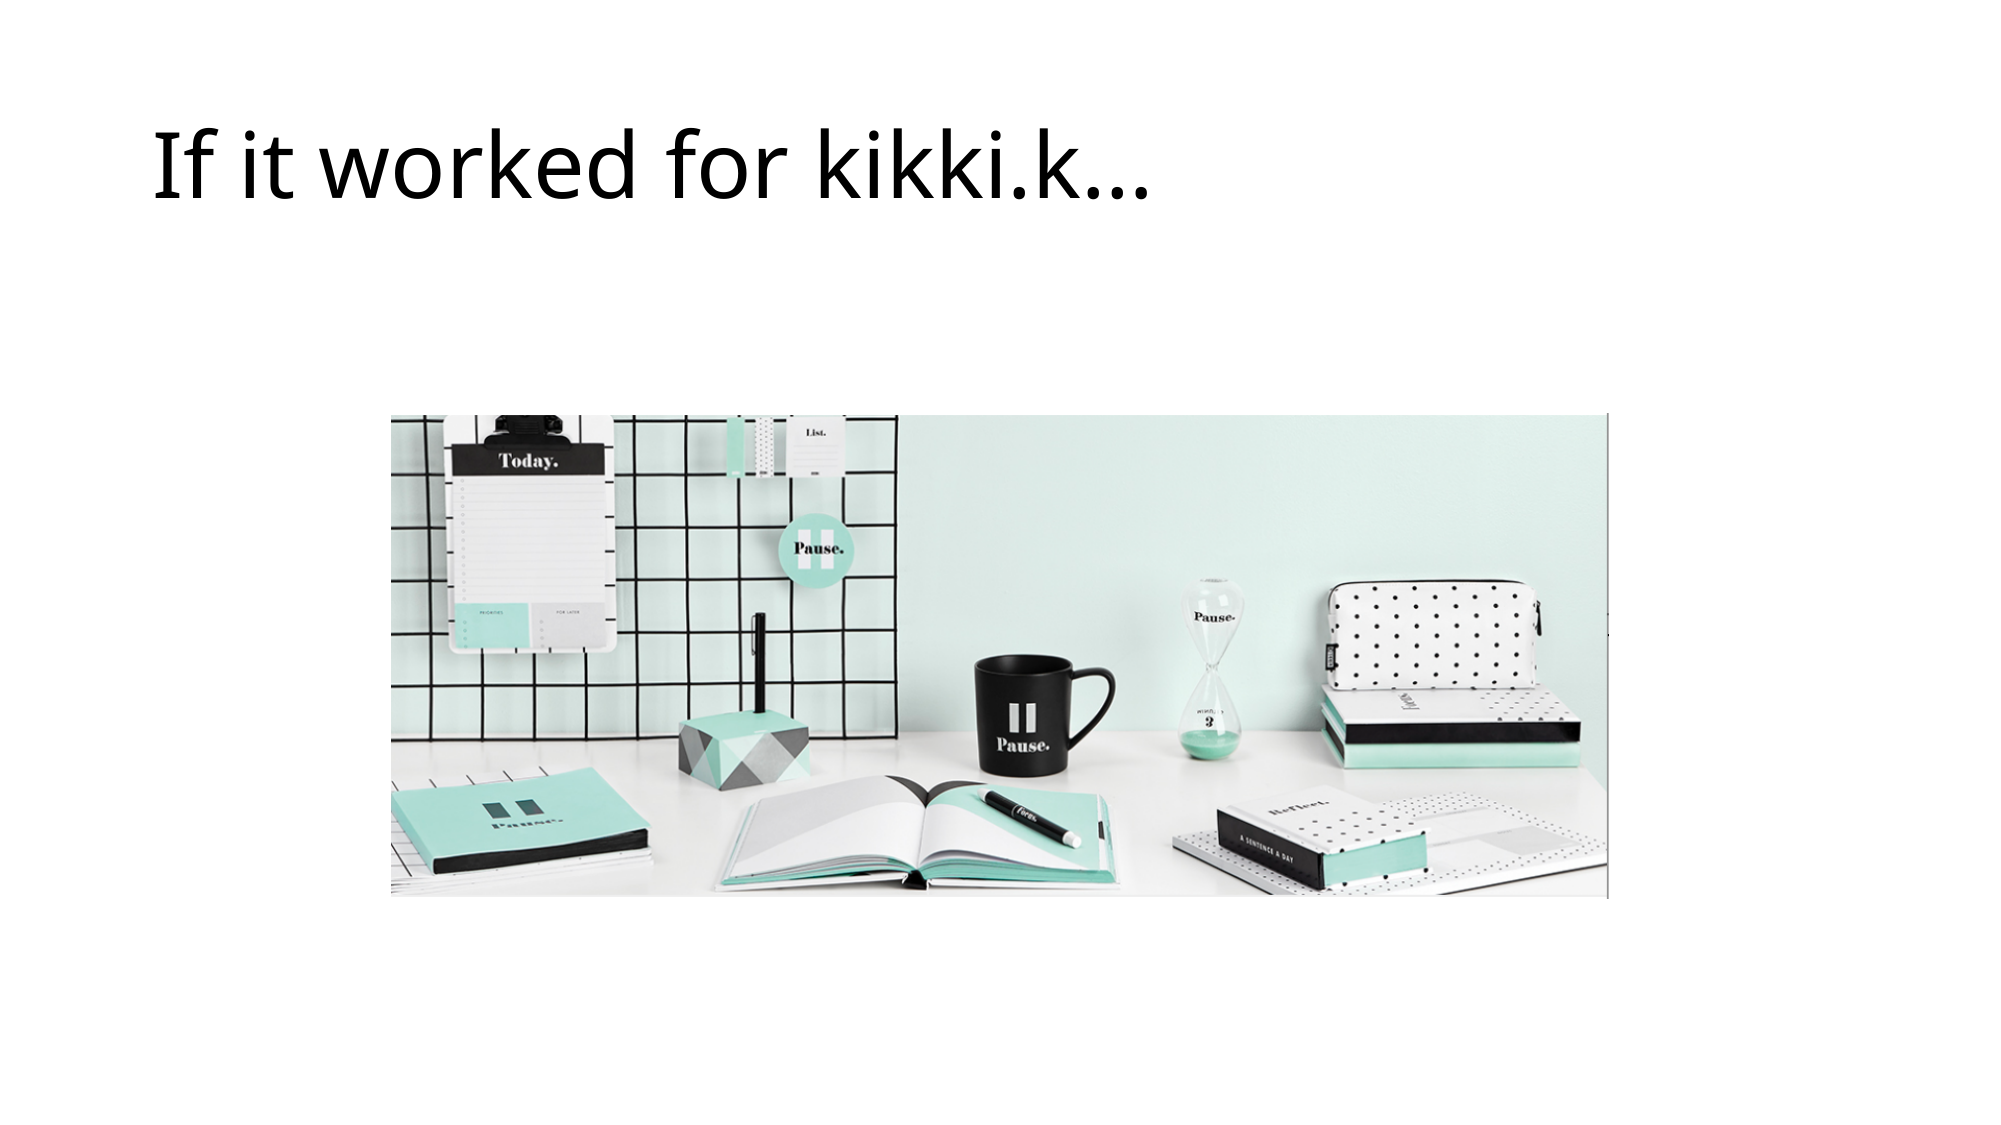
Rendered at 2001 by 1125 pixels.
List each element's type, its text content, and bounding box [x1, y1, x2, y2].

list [391, 413, 1609, 900]
title If it worked for kikki.k… [137, 59, 1863, 278]
